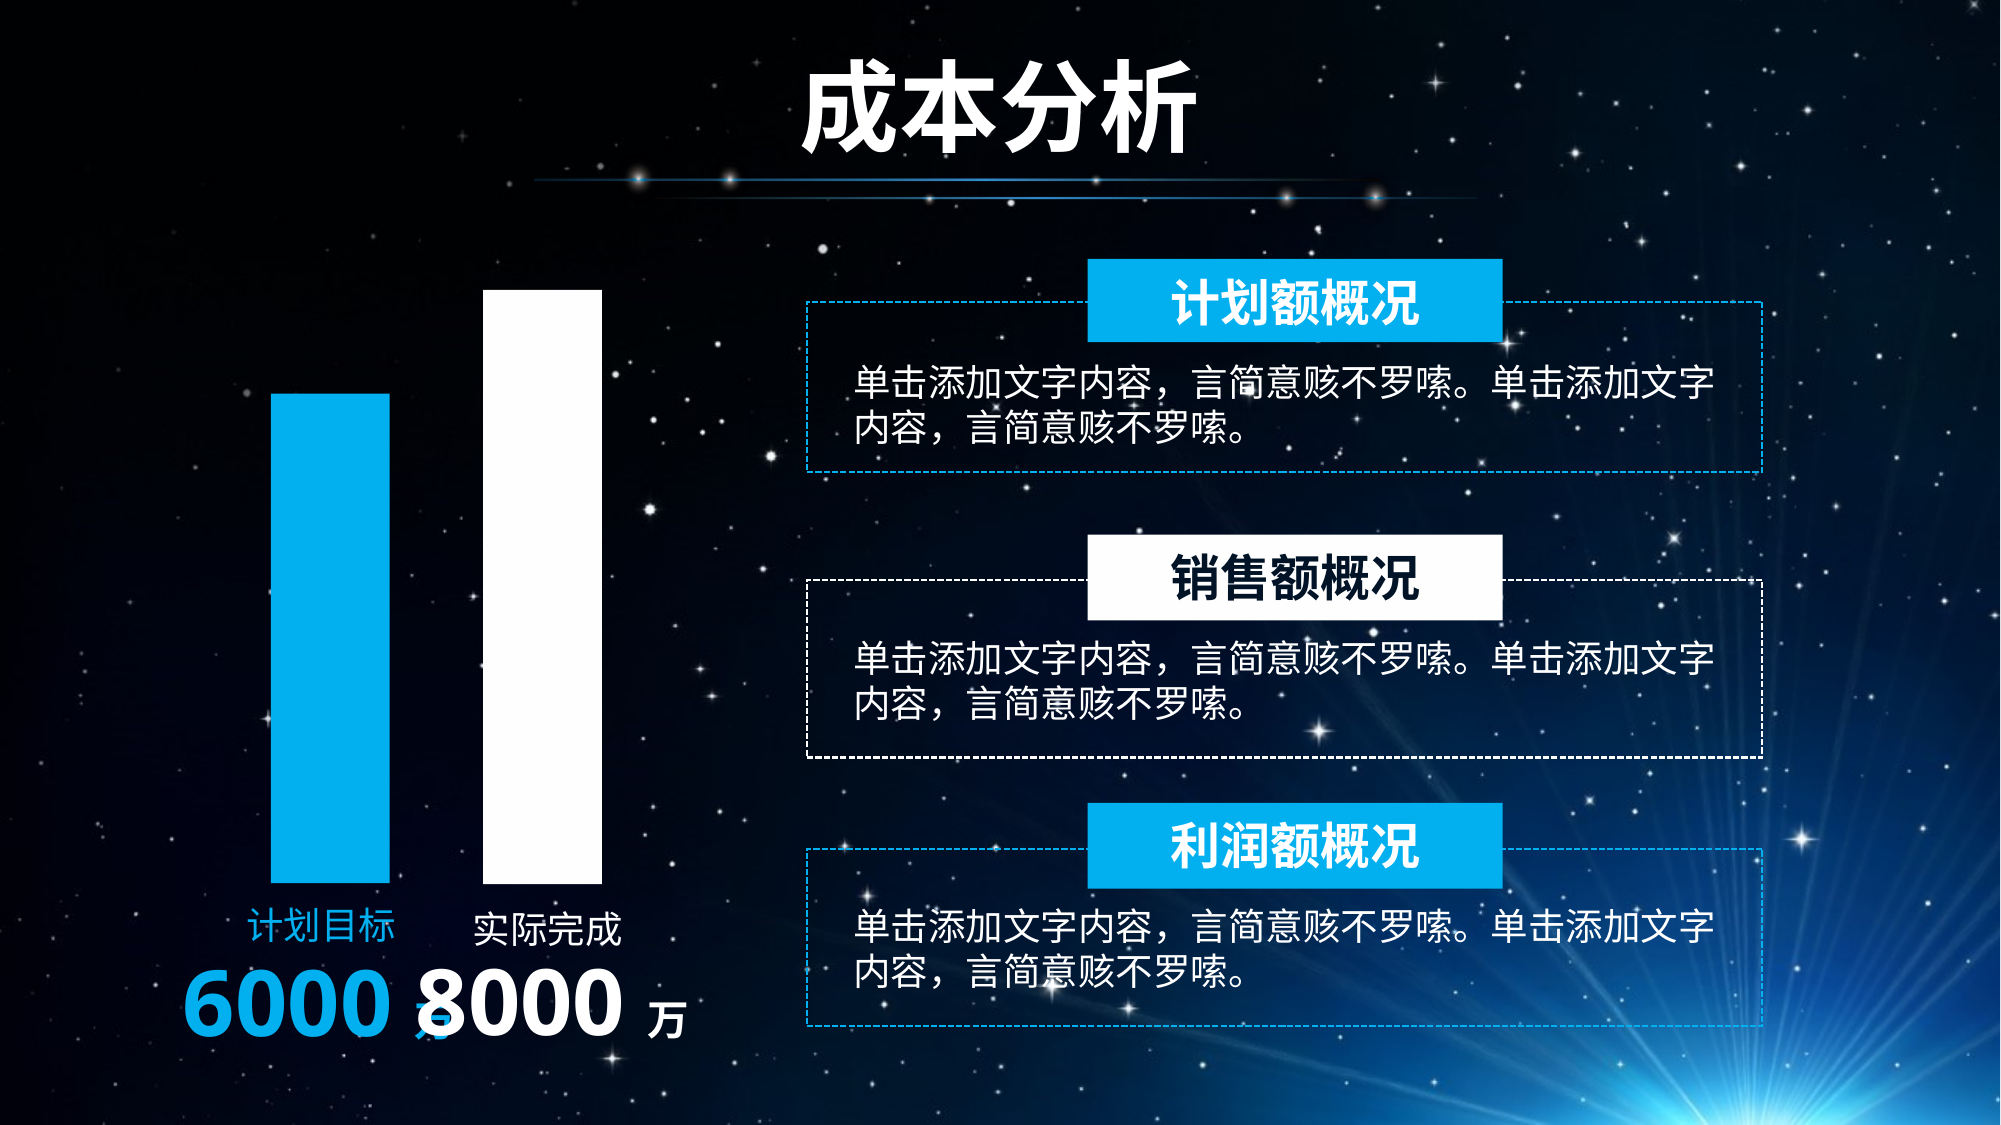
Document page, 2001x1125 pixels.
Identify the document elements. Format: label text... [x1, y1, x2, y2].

text_box 实际完成 [413, 898, 682, 936]
text_box [806, 301, 1763, 473]
text_box [806, 579, 1763, 759]
text_box 单击添加文字内容，言简意赅不罗嗦。单击添加文字内容，言简意赅不罗嗦。 [838, 627, 1763, 733]
text_box [482, 289, 603, 885]
text_box 计划目标 [187, 895, 456, 937]
text_box 成本分析 [785, 36, 1215, 136]
text_box 6000万 [167, 937, 472, 1063]
text_box 8000万 [400, 936, 705, 1062]
text_box 单击添加文字内容，言简意赅不罗嗦。单击添加文字内容，言简意赅不罗嗦。 [838, 895, 1763, 1001]
picture [0, 0, 2001, 1125]
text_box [1087, 258, 1503, 343]
text_box 单击添加文字内容，言简意赅不罗嗦。单击添加文字内容，言简意赅不罗嗦。 [838, 351, 1763, 456]
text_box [1087, 534, 1503, 621]
text_box [806, 848, 1763, 1027]
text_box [1087, 802, 1503, 889]
text_box [270, 393, 391, 884]
